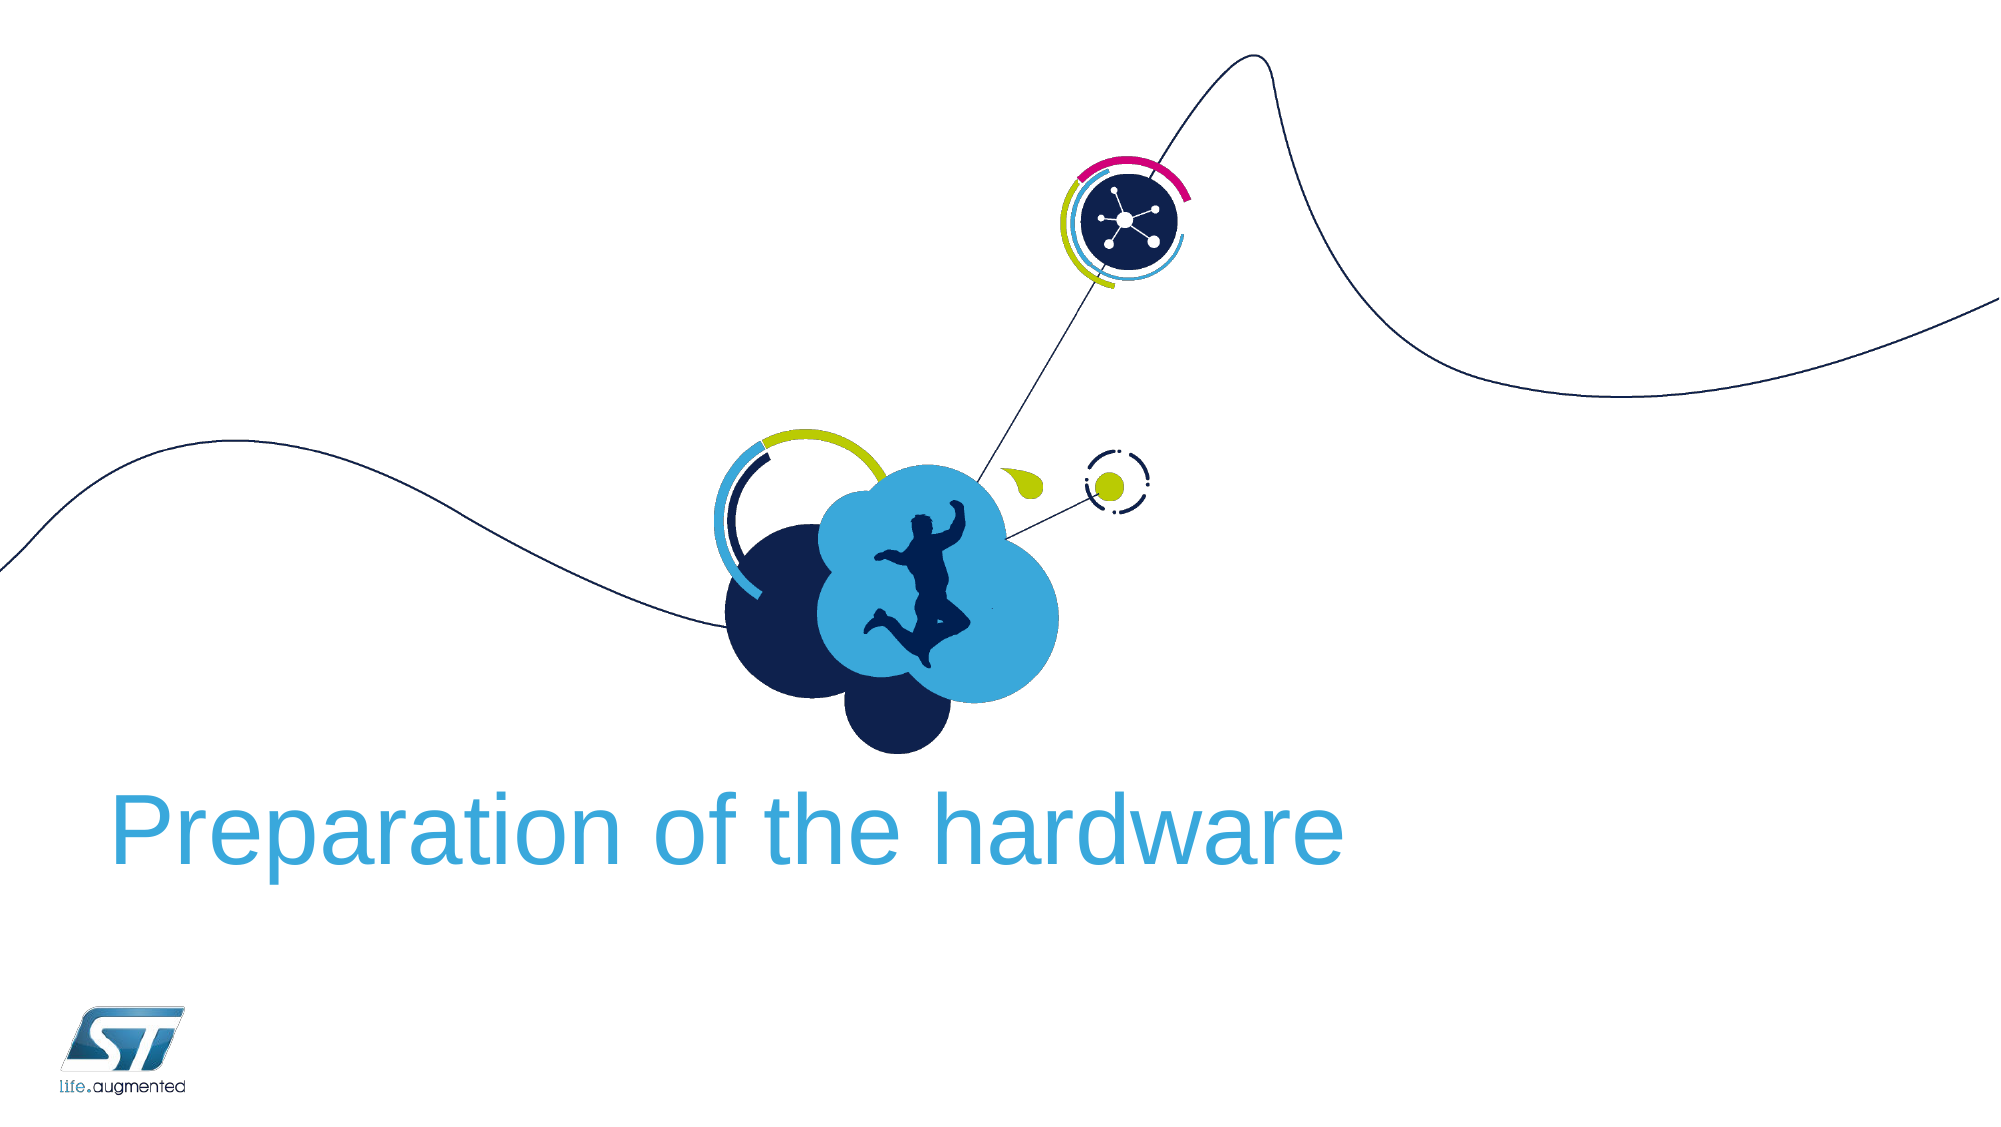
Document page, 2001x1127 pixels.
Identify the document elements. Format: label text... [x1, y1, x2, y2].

text_box Preparation of the hardware [106, 764, 1351, 885]
picture [0, 1, 2000, 1126]
